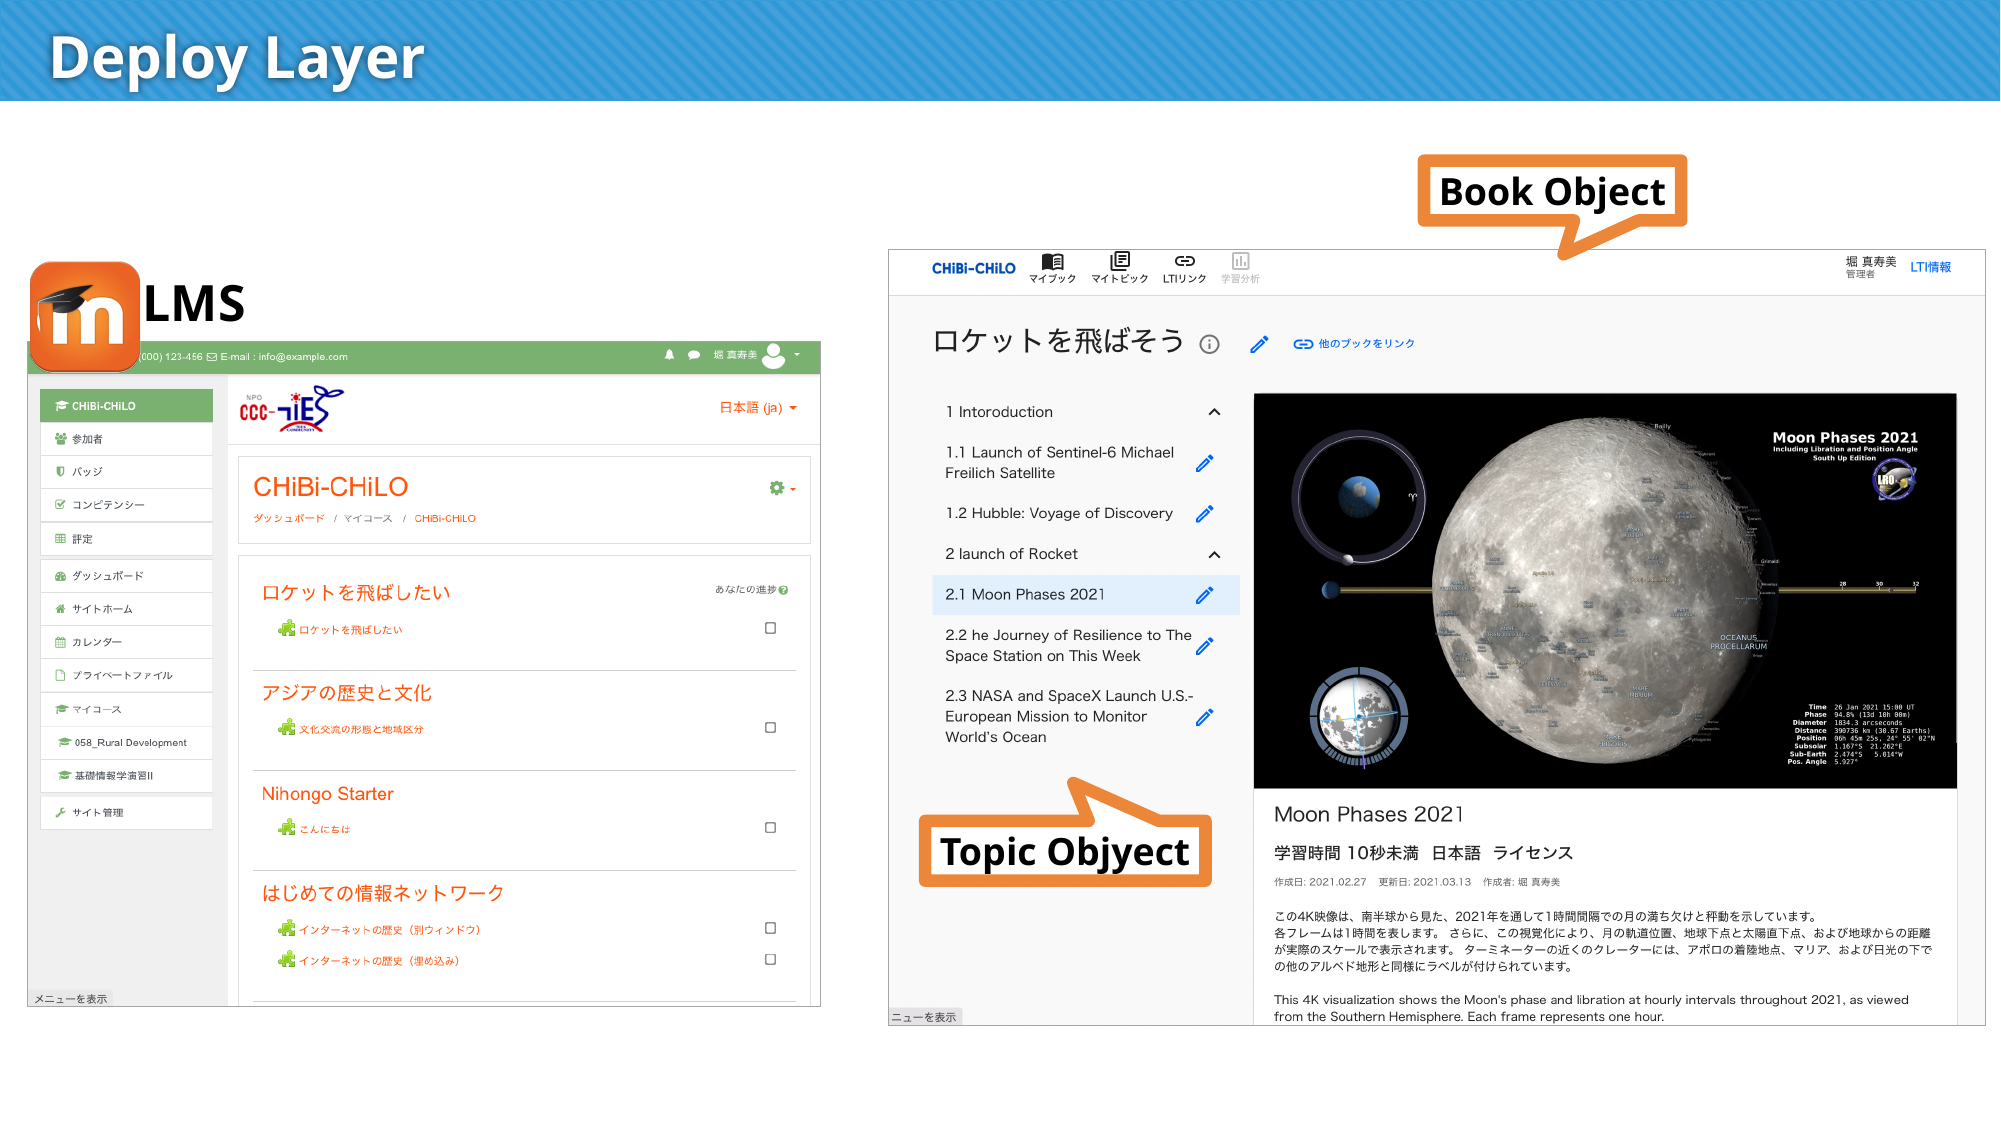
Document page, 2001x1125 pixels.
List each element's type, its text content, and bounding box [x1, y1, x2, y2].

text_box Book Object [1423, 160, 1682, 248]
picture [887, 248, 1987, 1026]
picture [26, 261, 821, 1007]
text_box LMS [142, 263, 261, 339]
title Deploy Layer [33, 8, 1768, 101]
